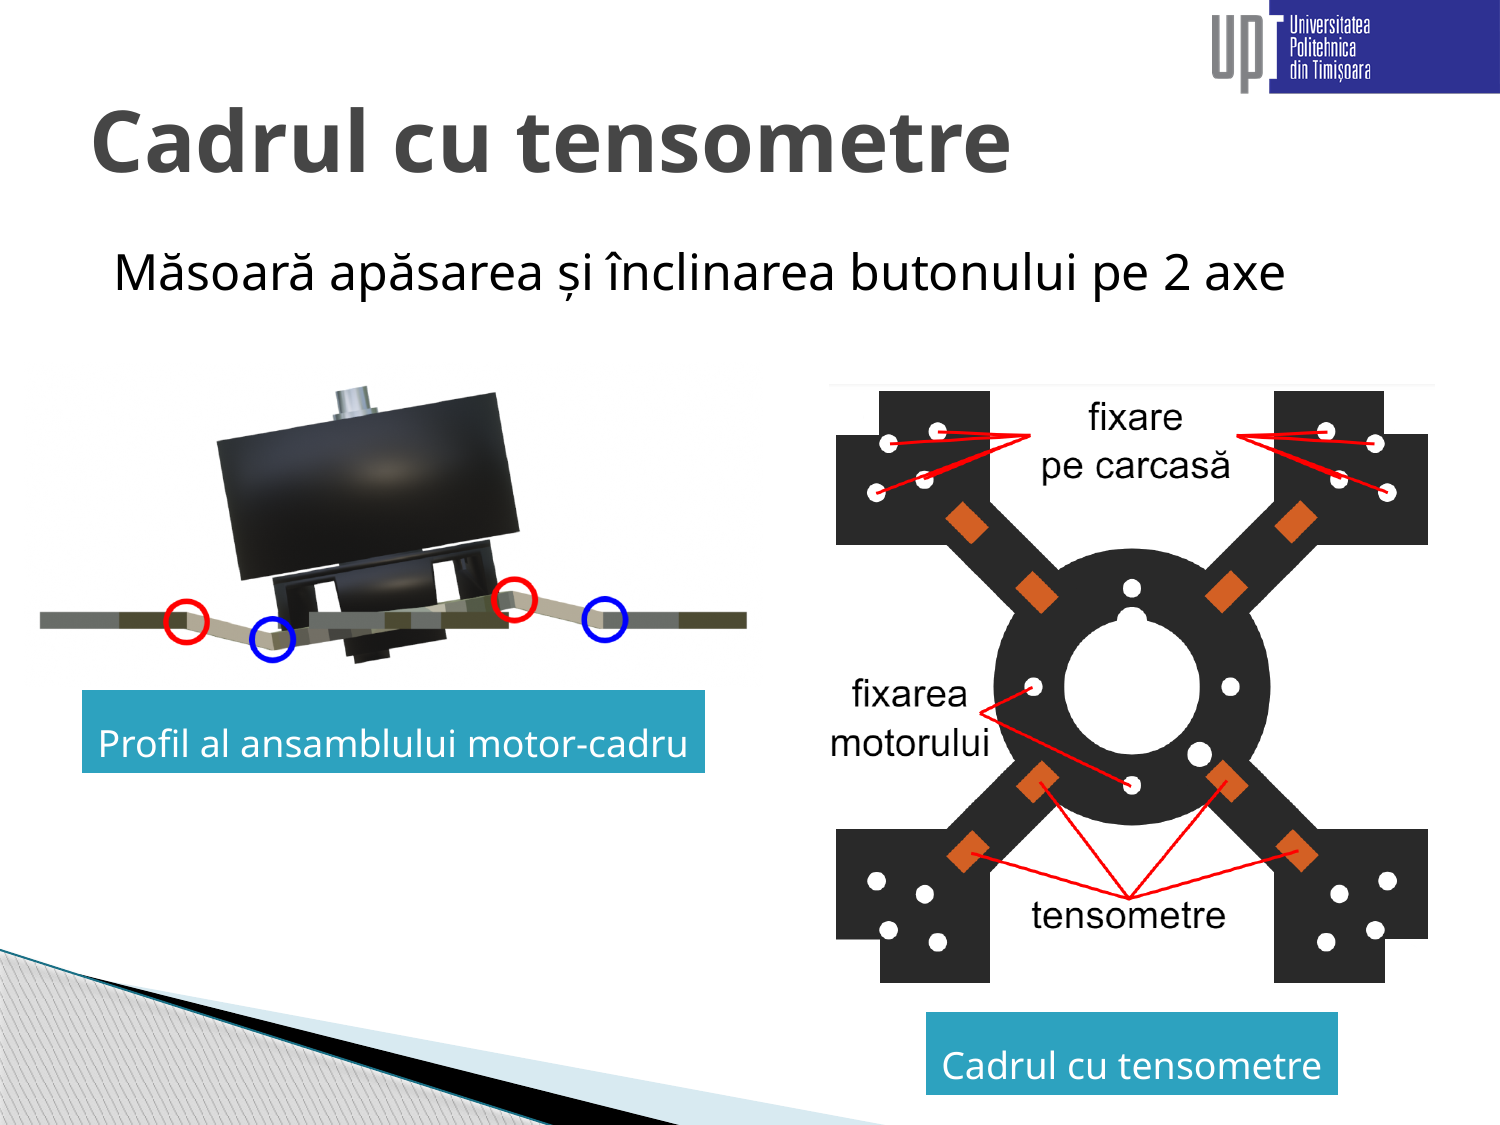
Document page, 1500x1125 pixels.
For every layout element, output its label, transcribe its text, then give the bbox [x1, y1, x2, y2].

title Cadrul cu tensometre [75, 45, 1425, 233]
picture [1212, 0, 1500, 94]
list Măsoară apăsarea și înclinarea butonului pe 2 axe [80, 233, 1397, 362]
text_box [24, 362, 1435, 1096]
